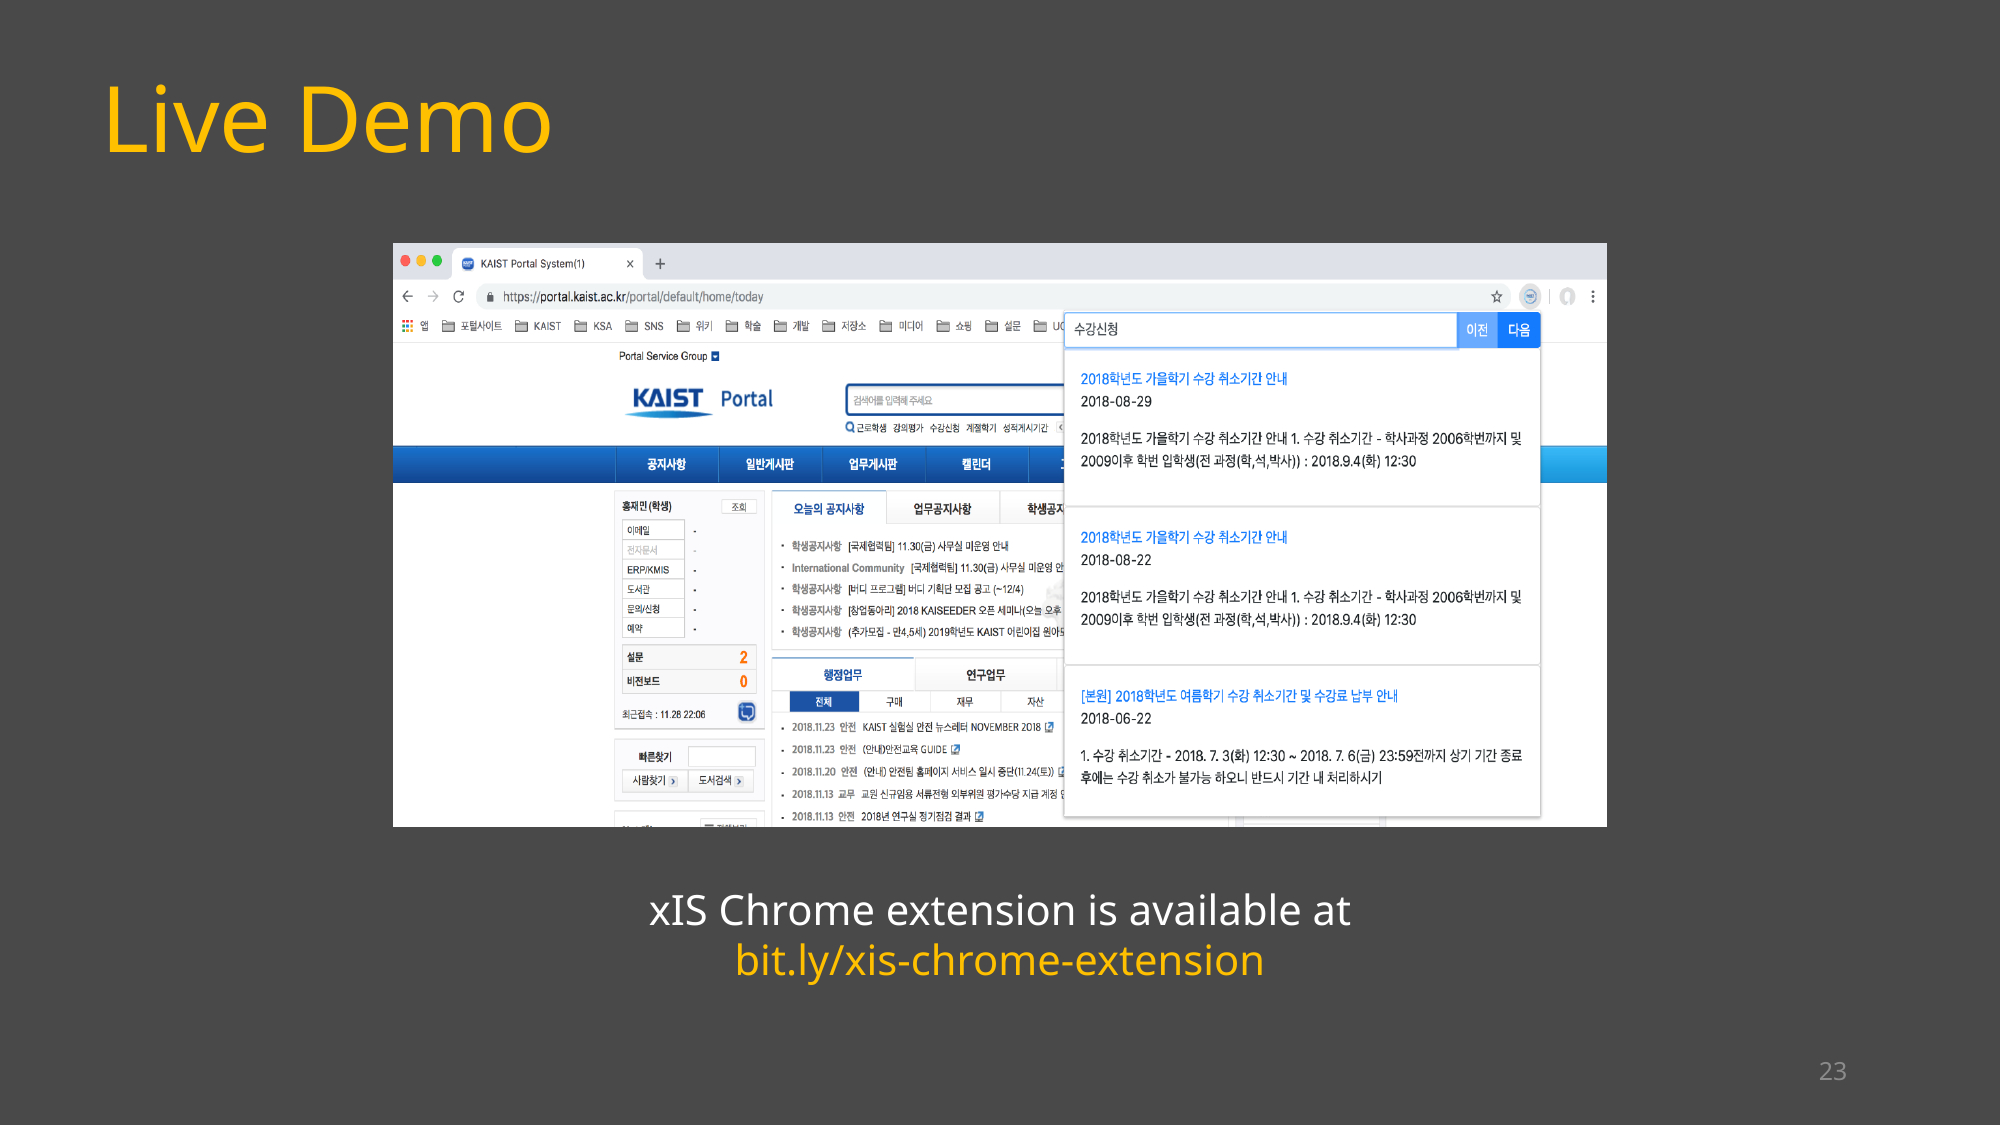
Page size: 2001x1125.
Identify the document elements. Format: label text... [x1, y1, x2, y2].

picture [393, 242, 1607, 827]
slide_number 23 [1412, 1042, 1863, 1103]
text_box xIS Chrome extension is available at bit.ly/xis-chrome-extension [500, 876, 1500, 992]
title Live Demo [86, 36, 1812, 210]
